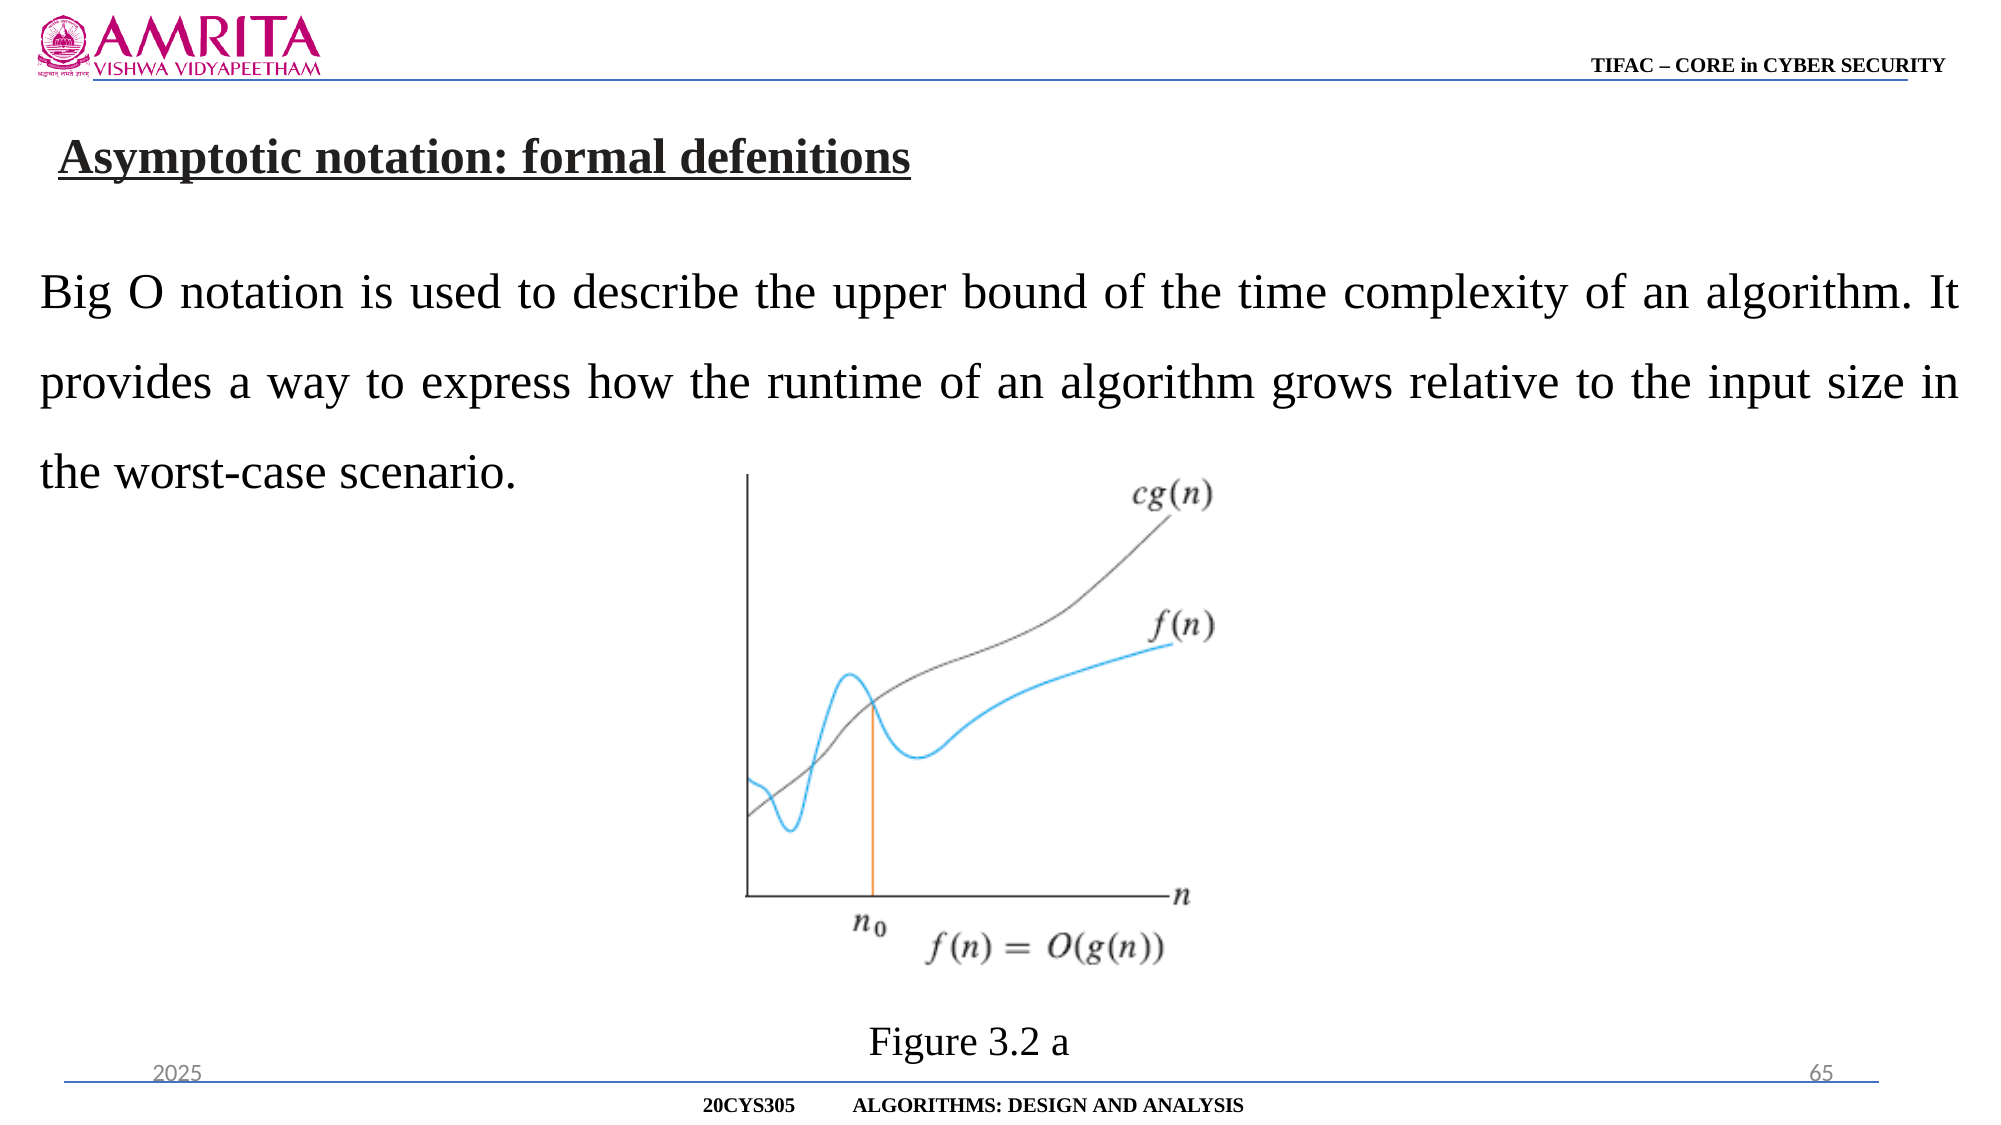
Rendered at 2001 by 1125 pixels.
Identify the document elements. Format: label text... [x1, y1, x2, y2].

text_box TIFAC – CORE in CYBER SECURITY [1589, 49, 1952, 77]
text_box Figure 3.2 a [866, 1011, 1071, 1064]
picture [36, 13, 322, 79]
picture [745, 474, 1216, 967]
text_box ALGORITHMS: DESIGN AND ANALYSIS [850, 1091, 1253, 1117]
footer 20CYS305 [700, 1091, 799, 1125]
title Asymptotic notation: formal defenitions [55, 121, 915, 226]
text_box Big O notation is used to describe the upper bound of the time complexity of an algorithm. It provides a way to express how the runtime of an algorithm grows relative to the input size in the worst-case scenario. [38, 226, 1960, 499]
slide_number 65 [1807, 1060, 1856, 1125]
slide_number 2025 [150, 1060, 273, 1125]
